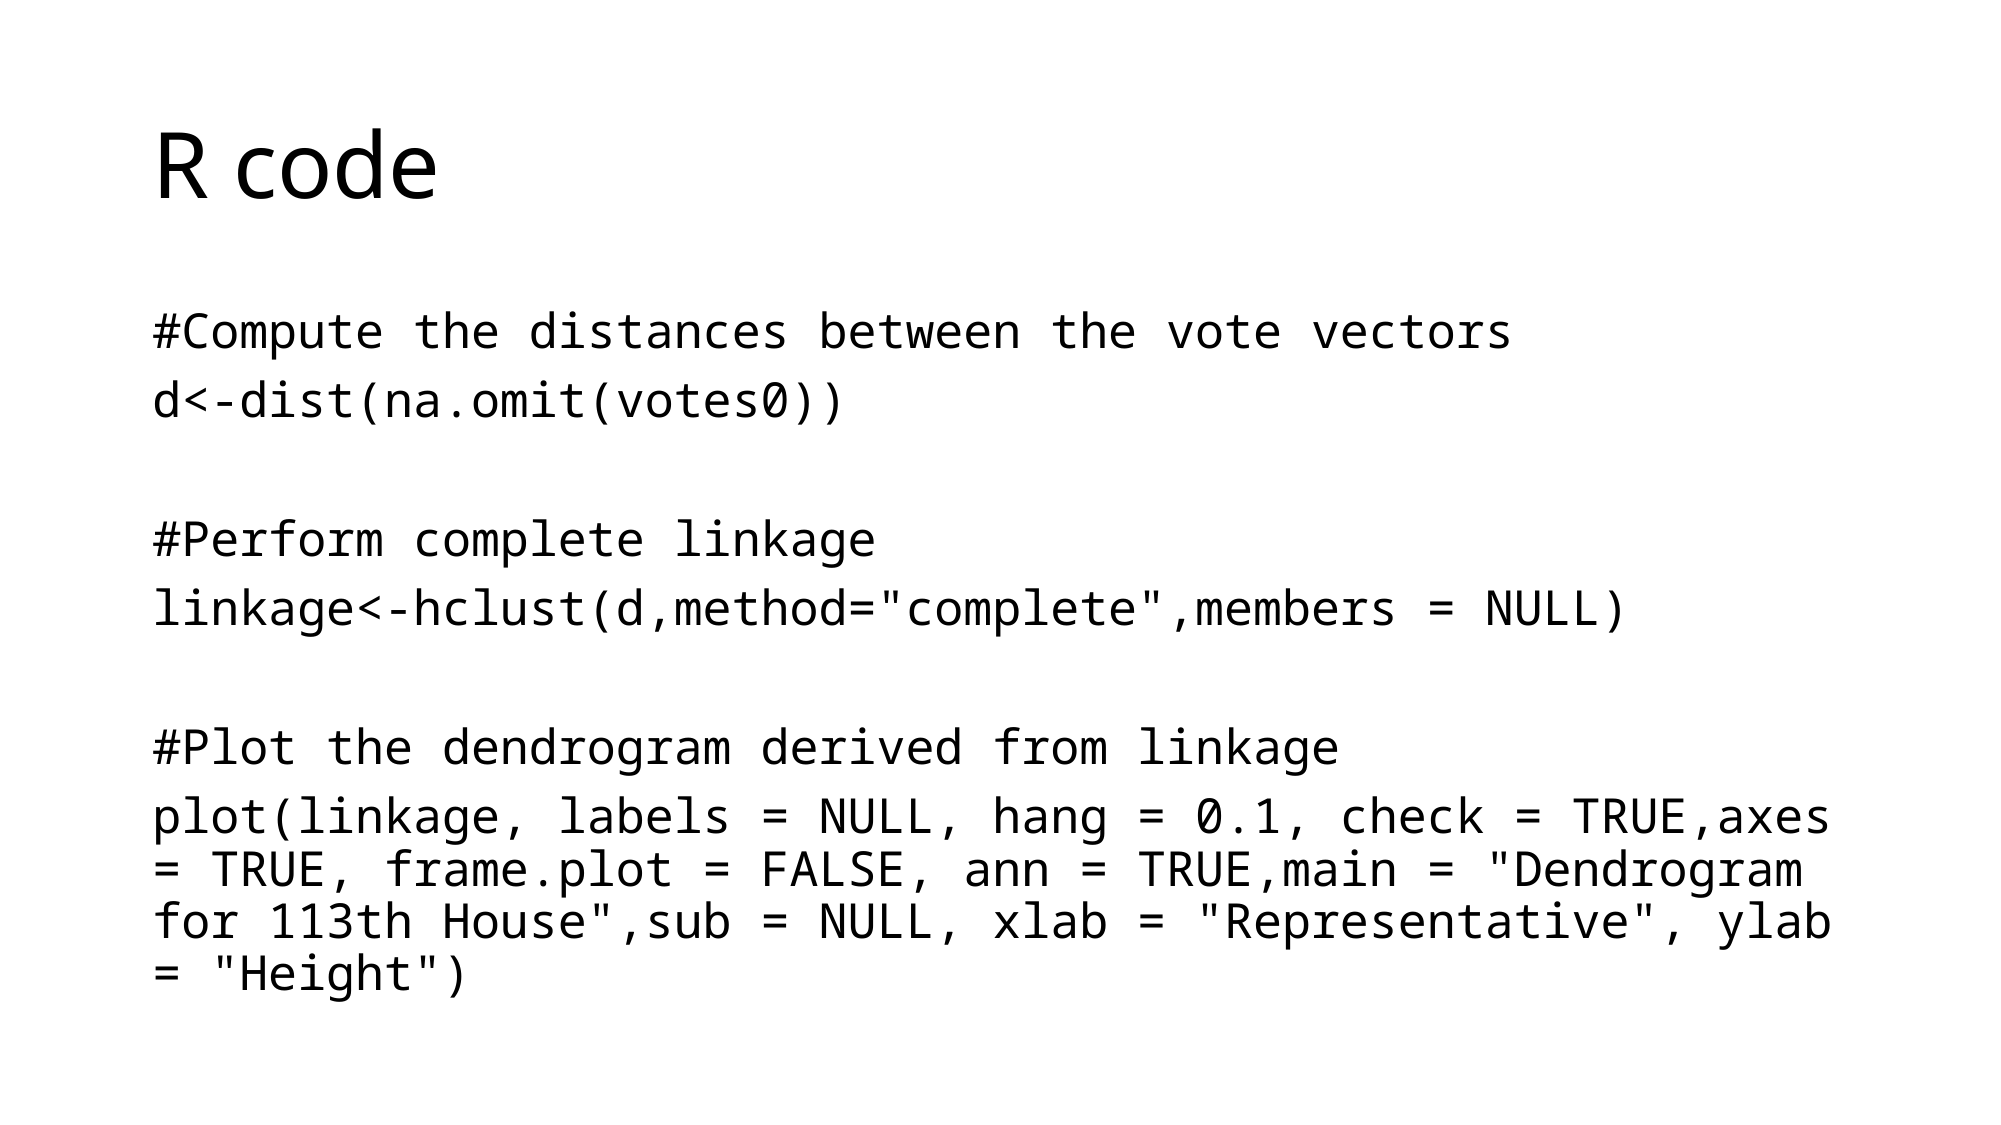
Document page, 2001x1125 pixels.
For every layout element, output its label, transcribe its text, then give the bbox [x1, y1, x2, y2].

list #Compute the distances between the vote vectors d<-dist(na.omit(votes0)) #Perform complete linkage linkage<-hclust(d,method="complete",members = NULL) #Plot the dendrogram derived from linkage plot(linkage, labels = NULL, hang = 0.1, check = TRUE,axes = TRUE, frame.plot = FALSE, ann = TRUE,main = "Dendrogram for 113th House",sub = NULL, xlab = "Representative", ylab = "Height") [137, 299, 1863, 1014]
title R code [137, 59, 1863, 278]
